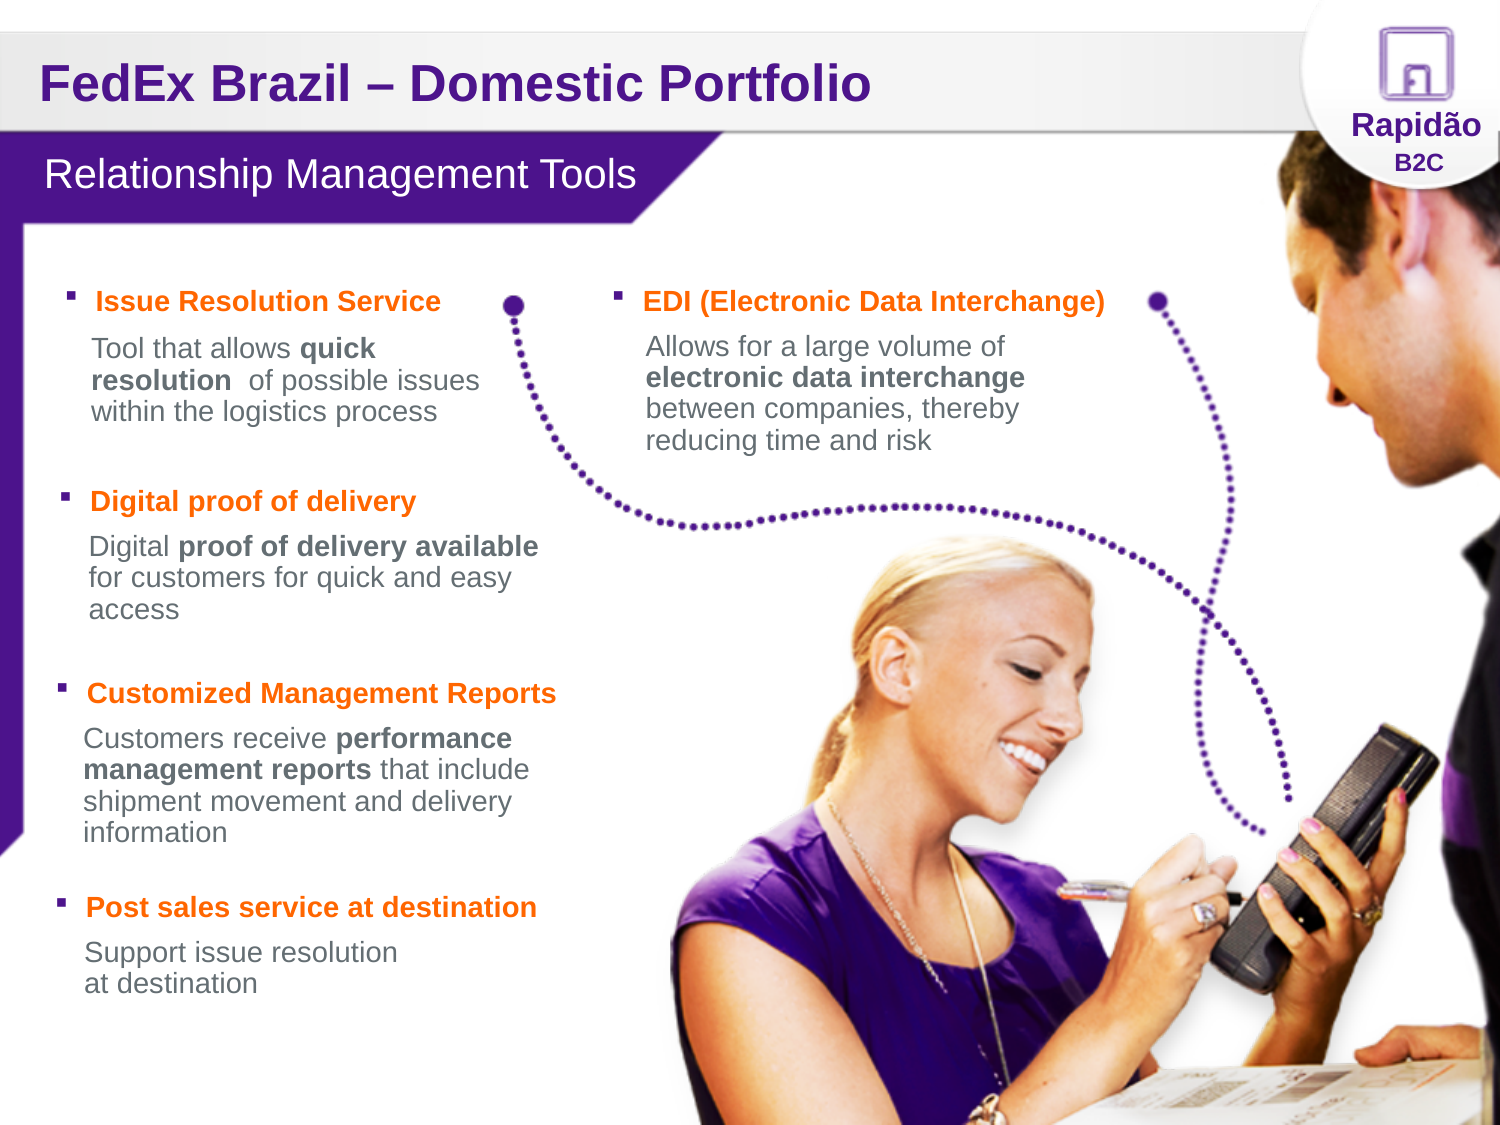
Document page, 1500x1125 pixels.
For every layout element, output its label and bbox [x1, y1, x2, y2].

text_box [21, 884, 571, 1063]
text_box [20, 670, 632, 859]
text_box [43, 478, 460, 635]
text_box [48, 278, 463, 438]
text_box [595, 278, 1123, 467]
picture [0, 0, 1500, 1125]
